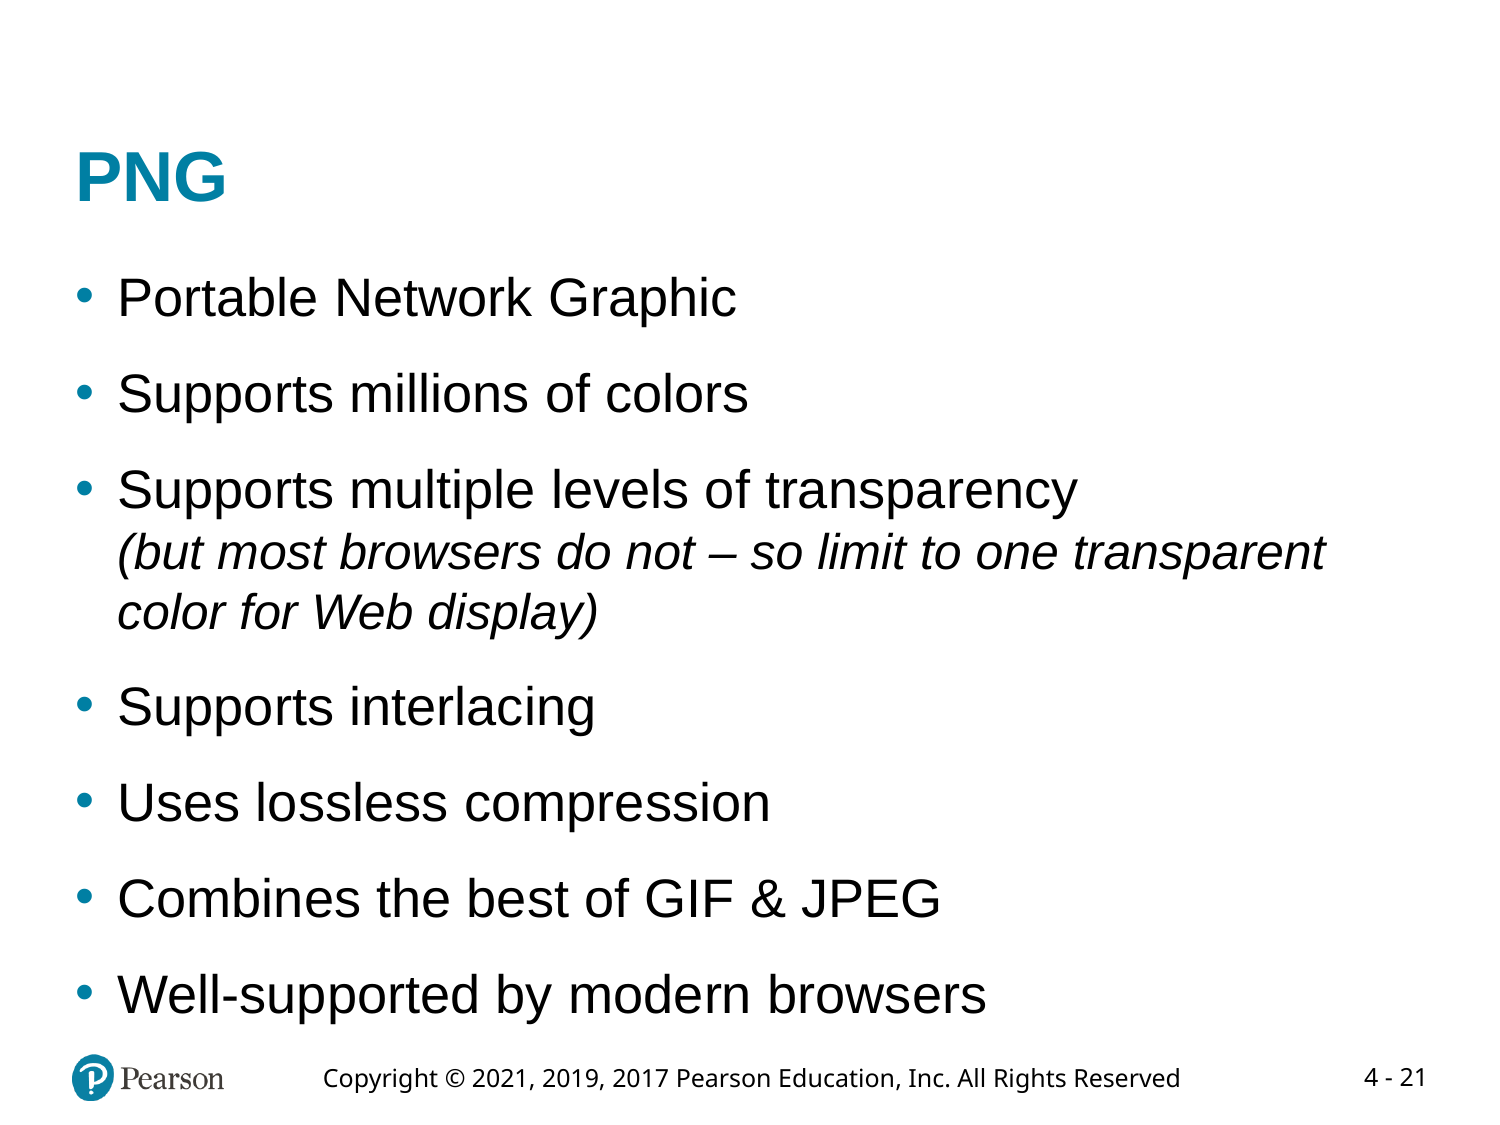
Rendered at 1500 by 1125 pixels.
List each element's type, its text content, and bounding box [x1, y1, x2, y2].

picture [81, 1064, 107, 1089]
picture [99, 1054, 224, 1101]
picture [72, 1054, 89, 1072]
picture [72, 1087, 83, 1101]
title PNG [75, 35, 1425, 216]
list Portable Network Graphic Supports millions of colors Supports multiple levels of transparency (but most browsers do not – so limit to one transparent color for Web display) Supports interlacing Uses lossless compression Combines the best of GIF & JPEG Well-supported by modern browsers [75, 262, 1425, 1025]
